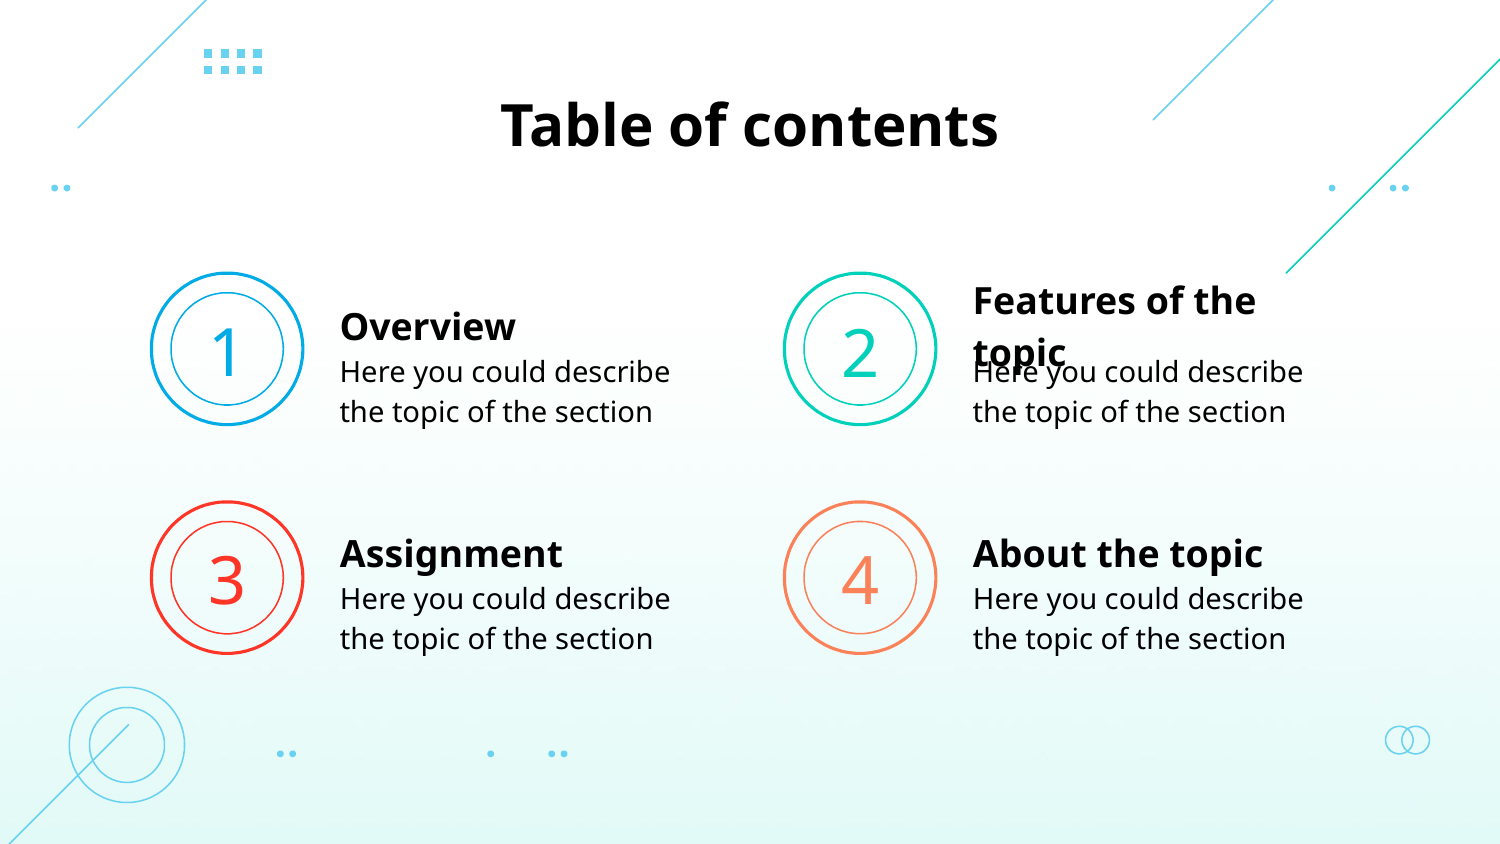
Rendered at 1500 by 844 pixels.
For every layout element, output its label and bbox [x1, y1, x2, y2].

text_box [0, 0, 1500, 844]
